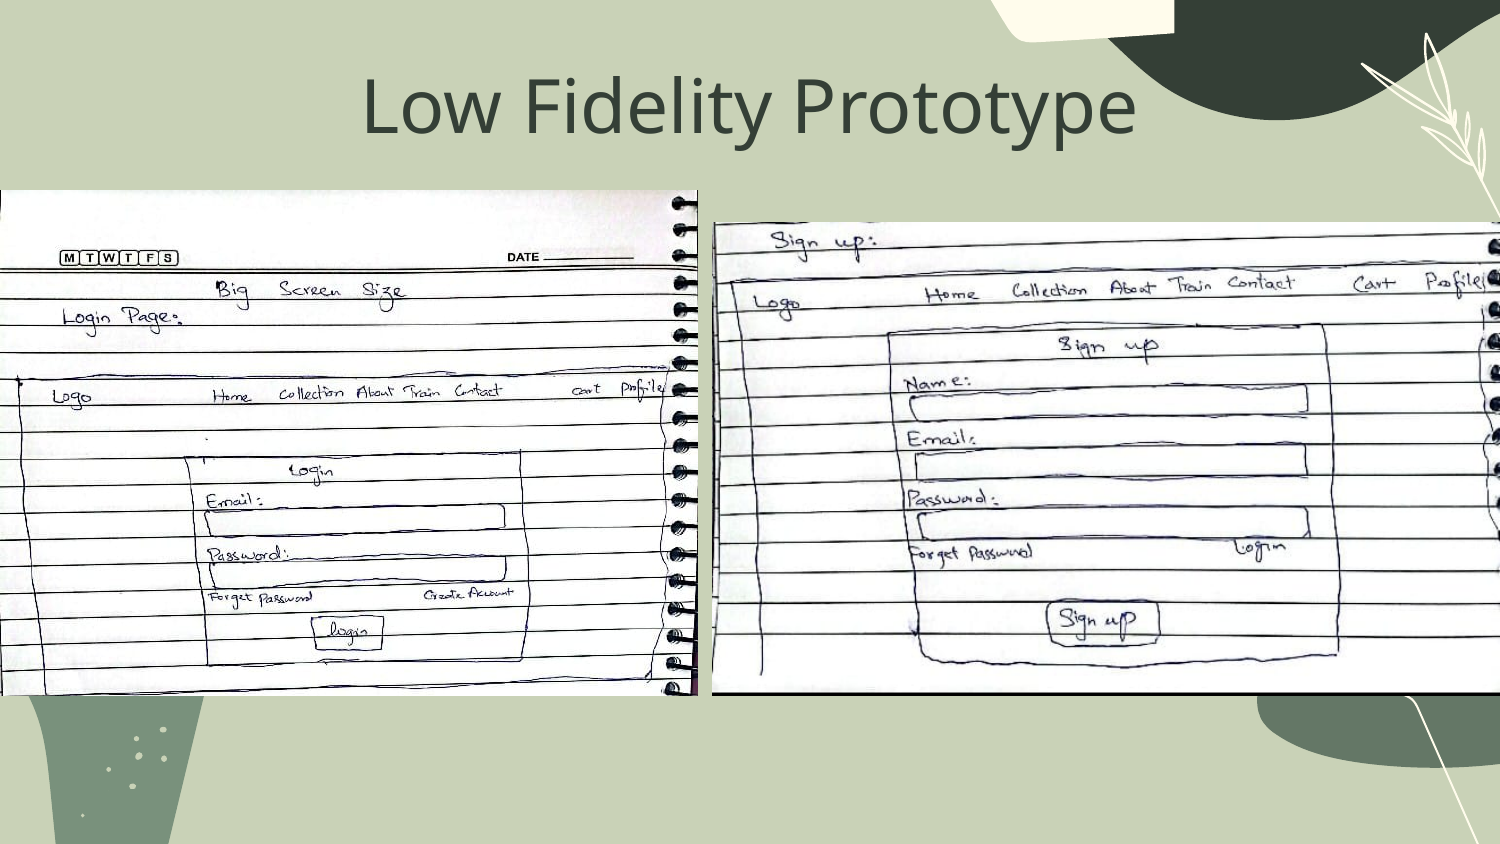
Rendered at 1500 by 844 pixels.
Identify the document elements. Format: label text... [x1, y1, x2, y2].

picture [0, 190, 698, 696]
picture [712, 222, 1500, 696]
title Low Fidelity Prototype [116, 43, 1383, 139]
